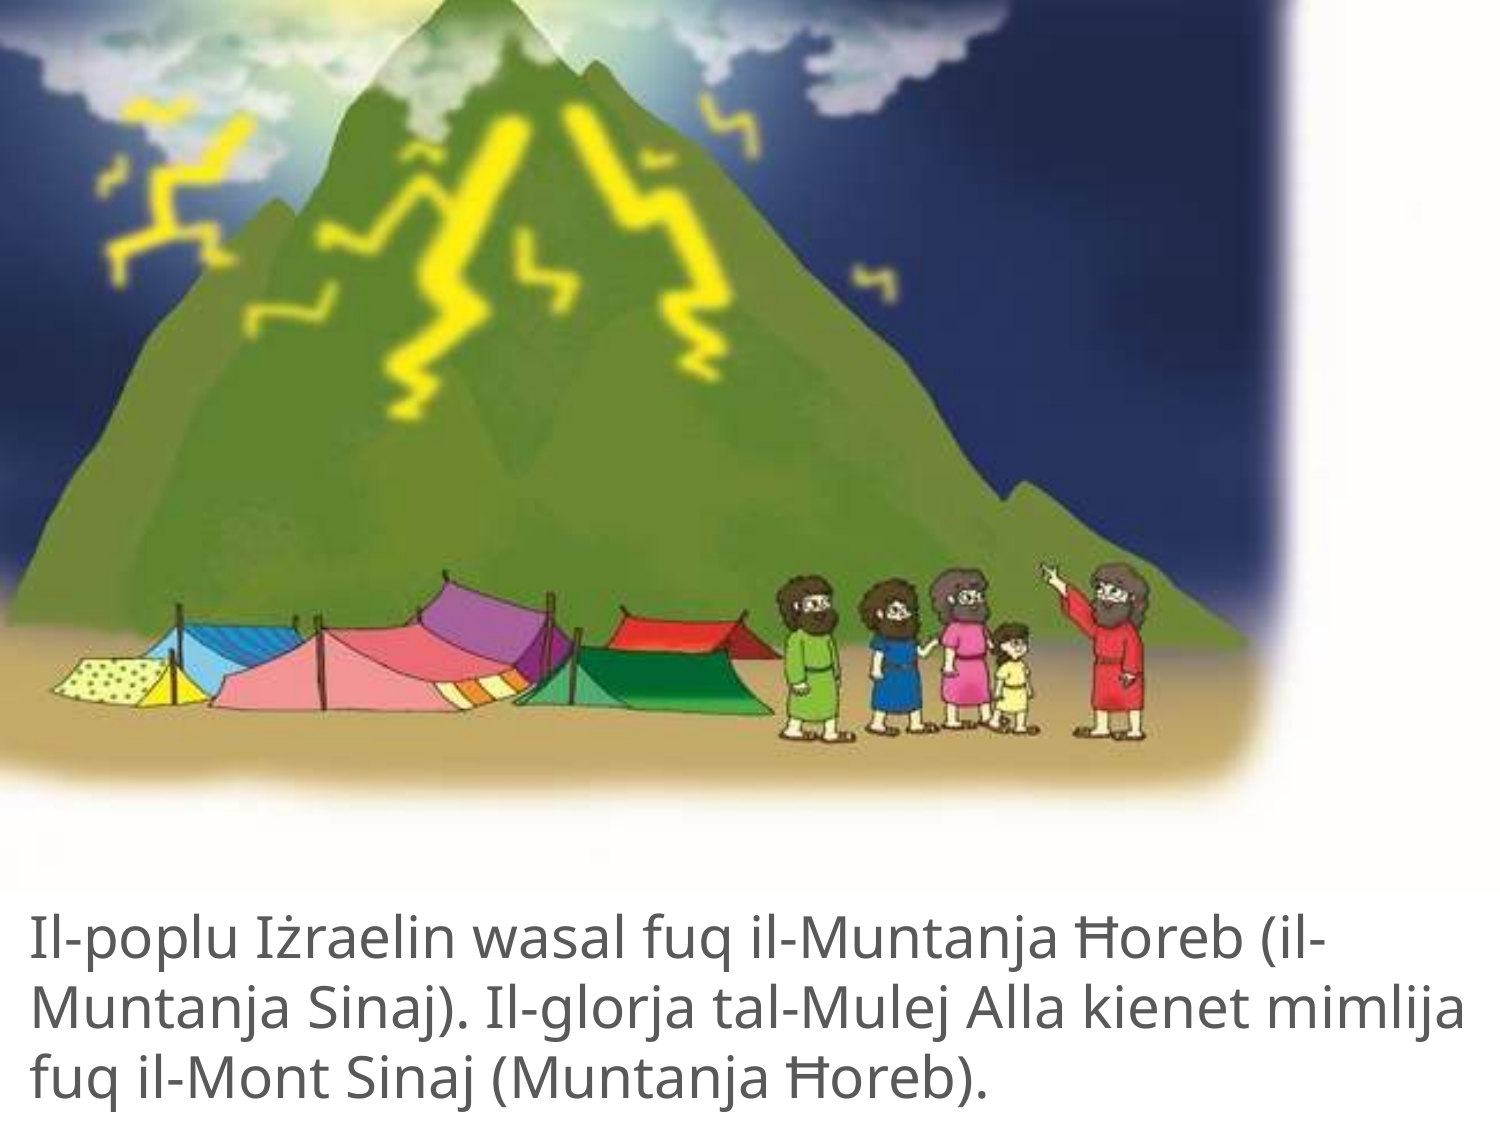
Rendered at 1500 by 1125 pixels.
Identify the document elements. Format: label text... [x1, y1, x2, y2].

text_box Il-poplu Iżraelin wasal fuq il-Muntanja Ħoreb (il-Muntanja Sinaj). Il-glorja tal-Mulej Alla kienet mimlija fuq il-Mont Sinaj (Muntanja Ħoreb). [14, 902, 1486, 1118]
picture [0, 0, 1500, 894]
